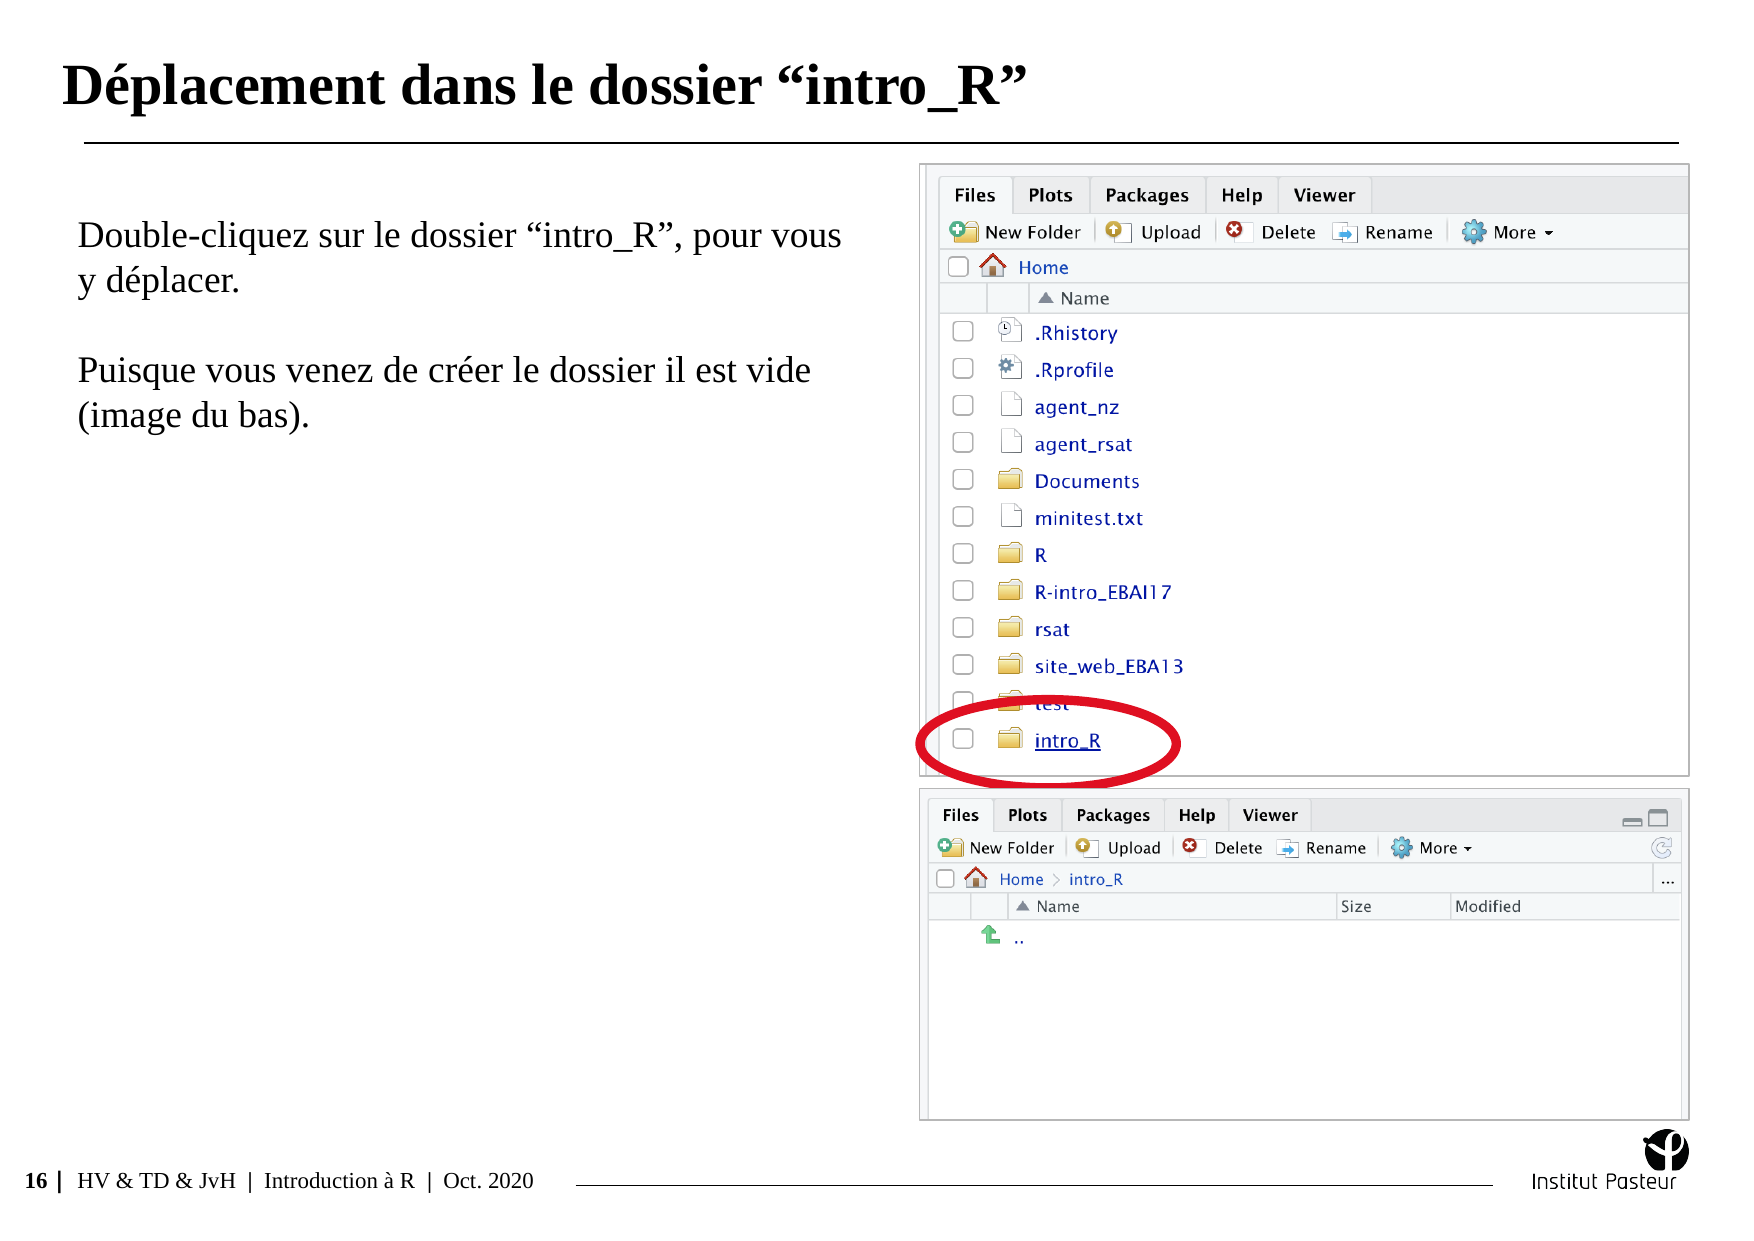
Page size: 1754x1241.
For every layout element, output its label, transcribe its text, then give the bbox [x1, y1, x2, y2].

text_box Déplacement dans le dossier “intro_R” [62, 2, 1692, 160]
list Double-cliquez sur le dossier “intro_R”, pour vous y déplacer. Puisque vous venez de créer le dossier il est vide (image du bas). [62, 194, 882, 1152]
picture [1533, 1129, 1689, 1189]
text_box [919, 164, 1689, 788]
picture [919, 788, 1689, 1120]
